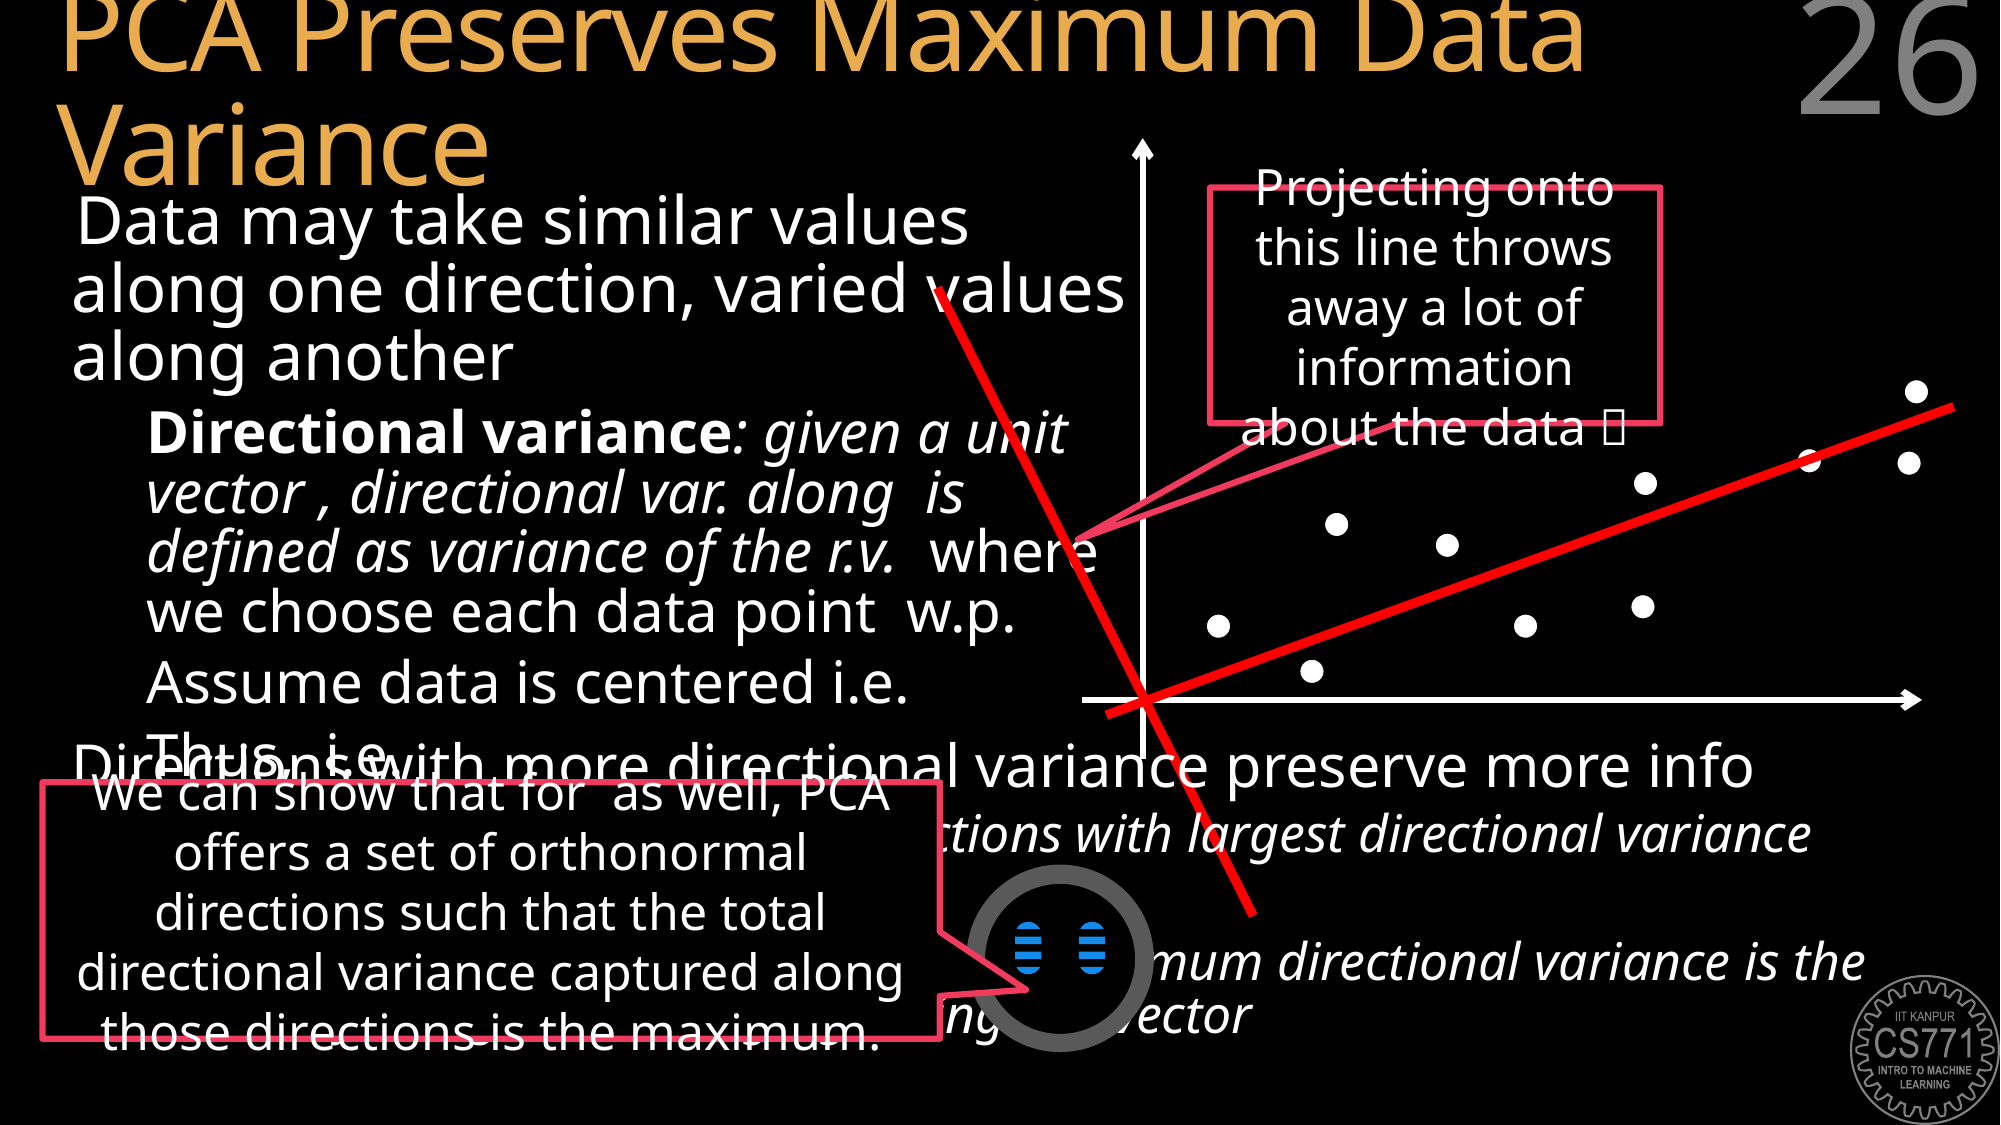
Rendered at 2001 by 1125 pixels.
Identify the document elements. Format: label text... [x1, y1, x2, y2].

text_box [966, 864, 1155, 1053]
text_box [1105, 406, 1955, 716]
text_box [1254, 716, 1923, 759]
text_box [937, 287, 1254, 917]
title PCA Preserves Maximum Data Variance [41, 5, 1945, 183]
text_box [1081, 137, 1923, 406]
text_box [1923, 377, 1933, 406]
slide_number 26 [1520, 6, 2000, 183]
